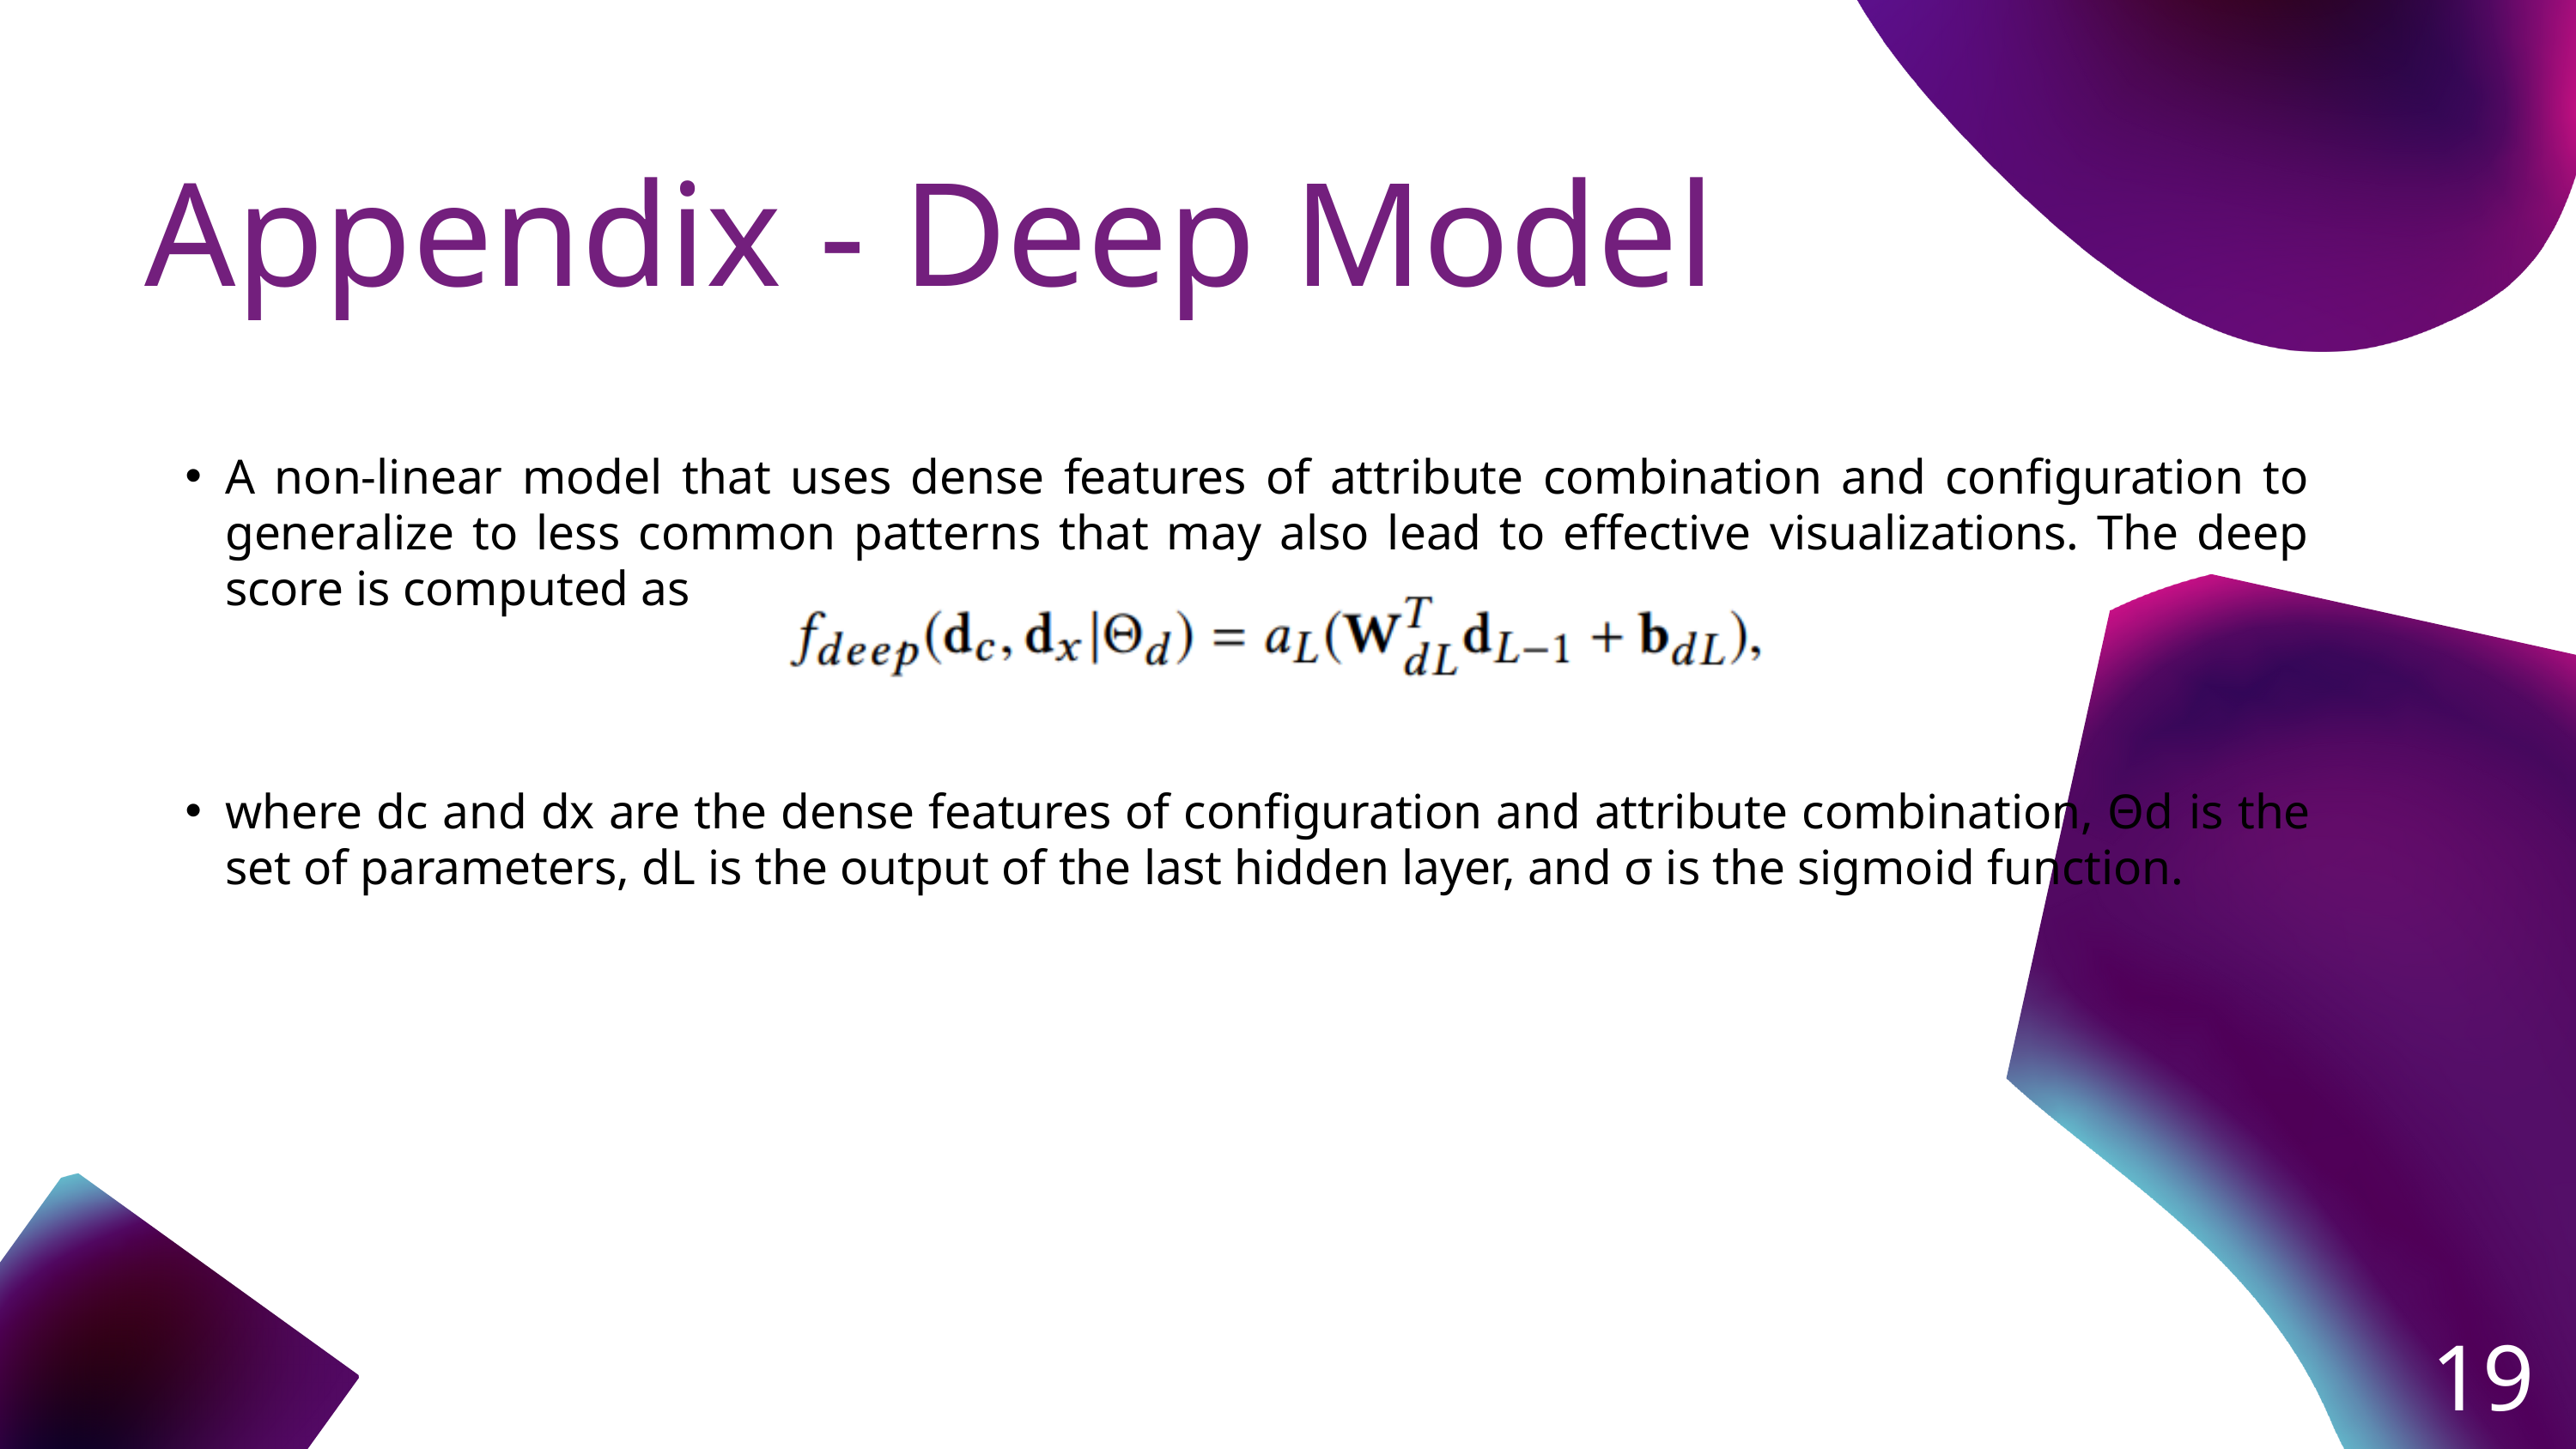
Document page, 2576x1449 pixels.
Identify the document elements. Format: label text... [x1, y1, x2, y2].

text_box [1924, 596, 2576, 1449]
text_box [0, 1167, 361, 1449]
text_box Appendix - Deep Model [144, 146, 1741, 315]
text_box 19 [2431, 1322, 2555, 1429]
text_box [1817, 0, 2576, 352]
text_box [779, 587, 1797, 708]
text_box A non-linear model that uses dense features of attribute combination and configuration to generalize to less common patterns that may also lead to effective visualizations. The deep score is computed as where dc​ and dx​ are the dense features of configuration and attribute combination, Θd​ is the set of parameters, dL​ is the output of the last hidden layer, and σ is the sigmoid function. [144, 447, 2312, 950]
